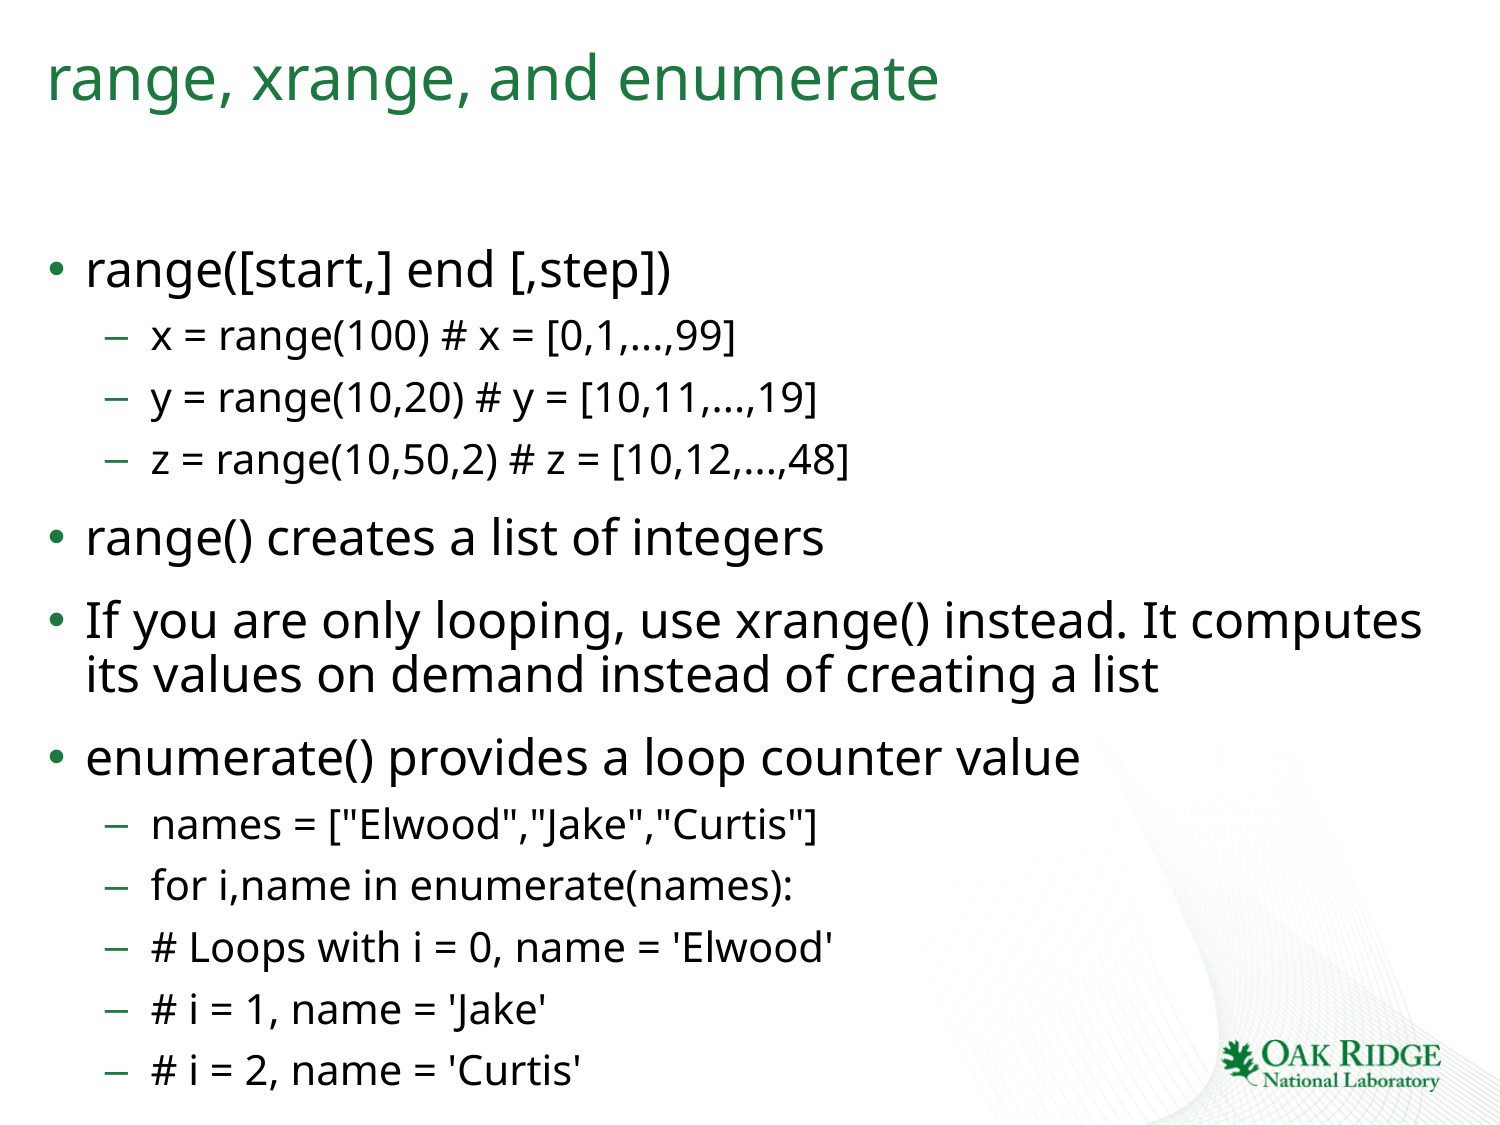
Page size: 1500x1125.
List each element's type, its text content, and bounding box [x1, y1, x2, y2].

list range([start,] end [,step]) x = range(100) # x = [0,1,...,99] y = range(10,20) # y = [10,11,...,19] z = range(10,50,2) # z = [10,12,...,48] range() creates a list of integers If you are only looping, use xrange() instead. It computes its values on demand instead of creating a list enumerate() provides a loop counter value names = ["Elwood","Jake","Curtis"] for i,name in enumerate(names): # Loops with i = 0, name = 'Elwood' # i = 1, name = 'Jake' # i = 2, name = 'Curtis' [33, 236, 1451, 925]
title range, xrange, and enumerate [31, 41, 1449, 125]
picture [833, 297, 1500, 1125]
